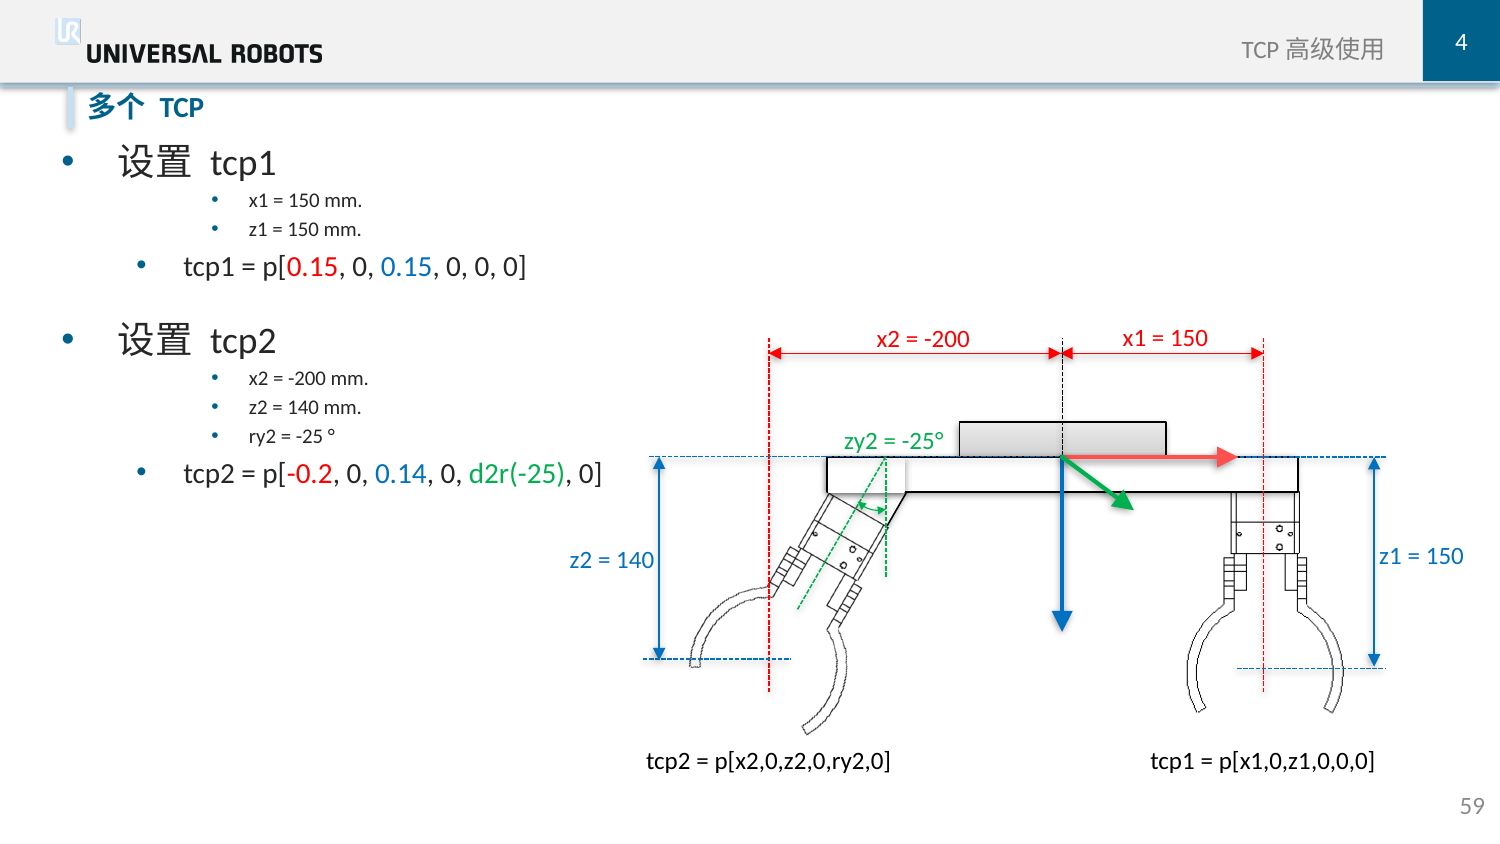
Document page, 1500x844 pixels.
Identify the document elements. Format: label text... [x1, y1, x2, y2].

slide_number 59 [1350, 782, 1500, 827]
picture [55, 18, 322, 63]
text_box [543, 313, 1488, 783]
text_box 设置 tcp1 x1 = 150 mm. z1 = 150 mm. tcp1 = p[0.15, 0, 0.15, 0, 0, 0] 设置 tcp2 x2 = -200 mm. z2 = 140 mm. ry2 = -25 ° tcp2 = p[-0.2, 0, 0.14, 0, d2r(-25), 0] [46, 82, 621, 844]
list 多个 TCP [87, 87, 749, 130]
list TCP高级使用 [750, 0, 1386, 65]
list 4 [1422, 0, 1500, 82]
